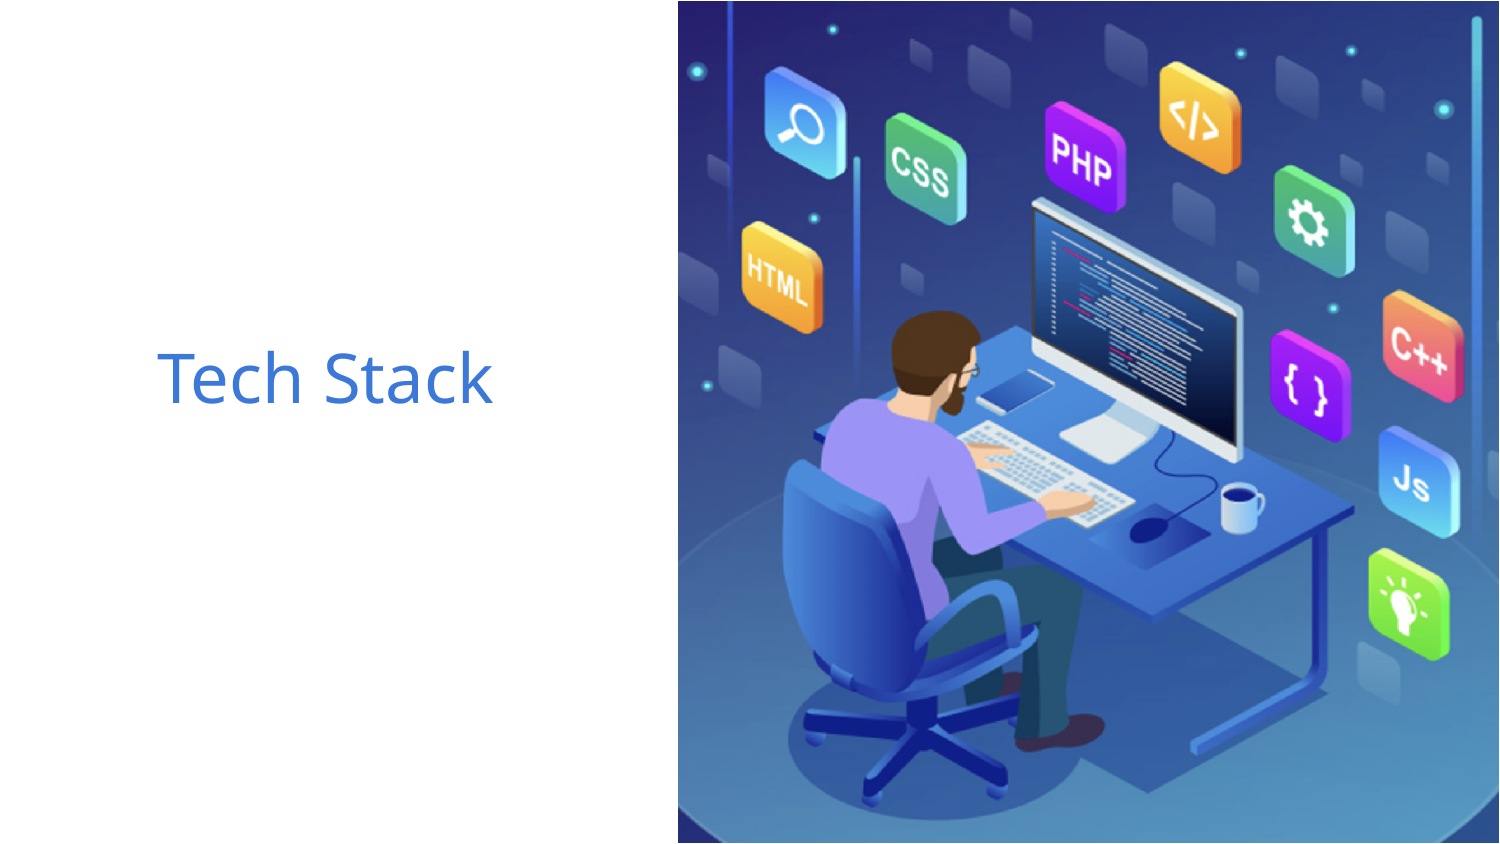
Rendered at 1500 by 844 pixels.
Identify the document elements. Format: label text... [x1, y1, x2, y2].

title Tech Stack [157, 335, 509, 493]
picture [676, 0, 1500, 844]
